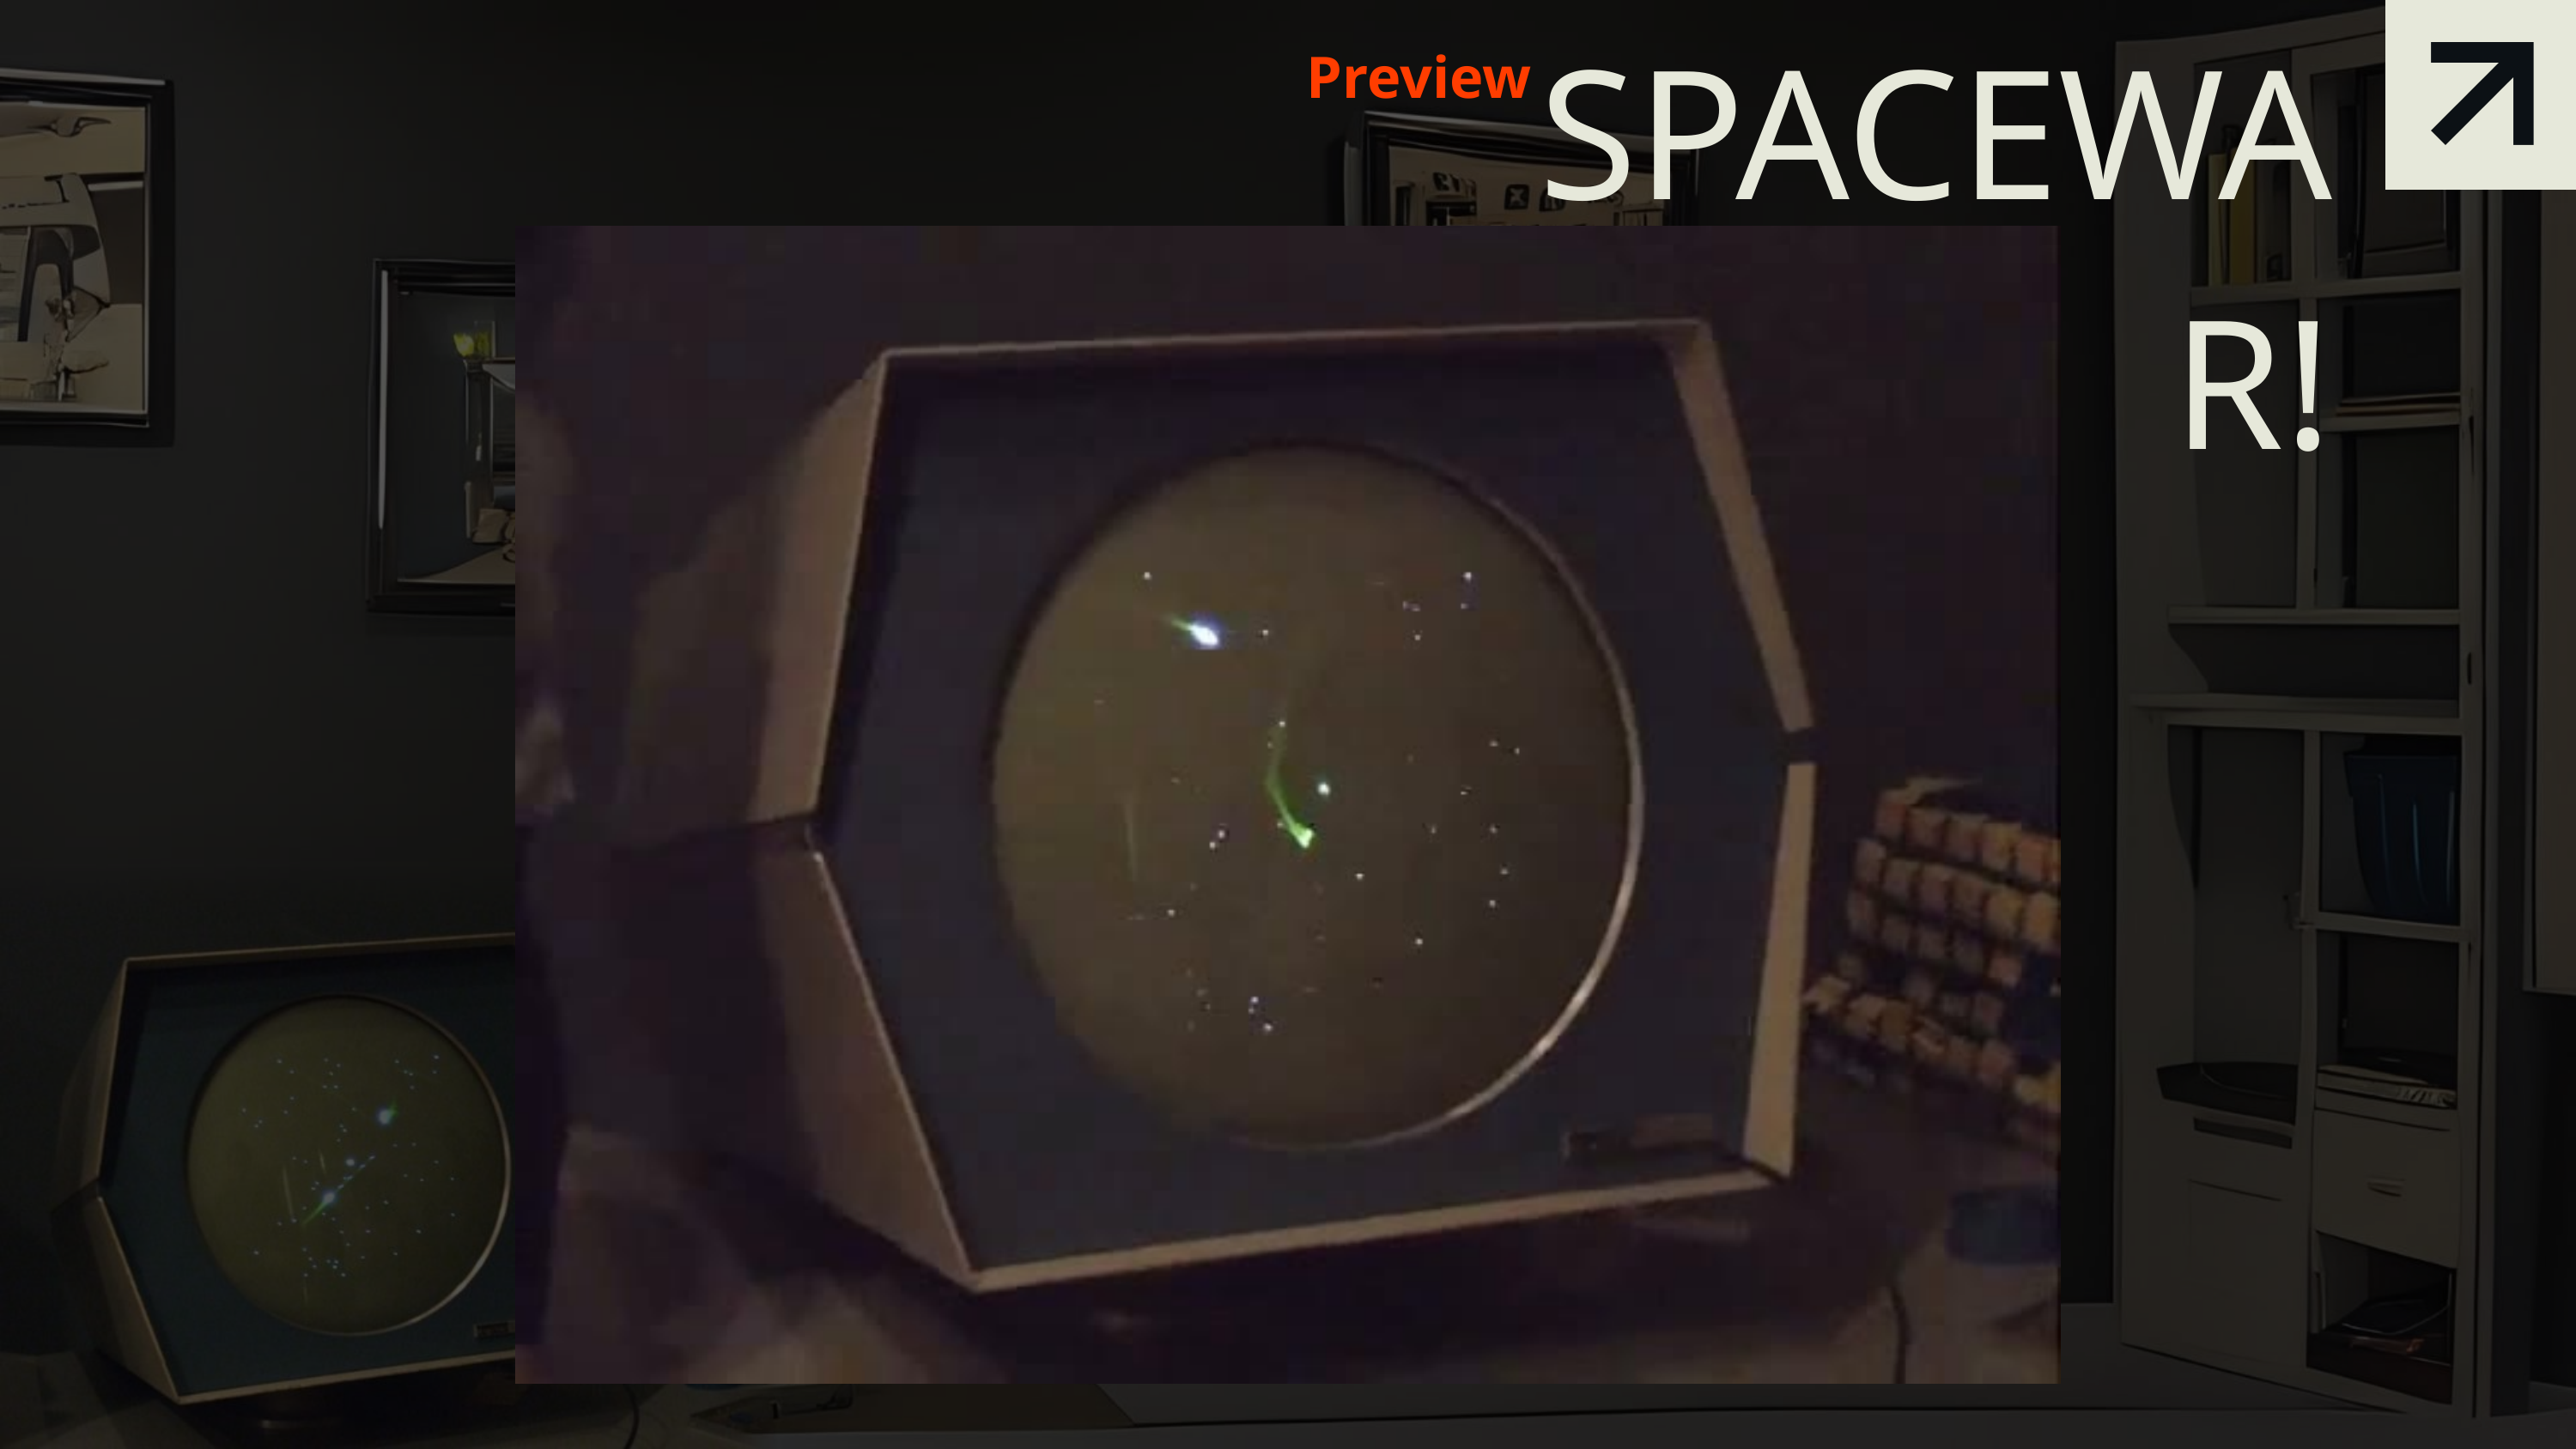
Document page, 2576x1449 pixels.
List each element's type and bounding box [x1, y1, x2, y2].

text_box [0, 0, 2576, 1449]
text_box [2385, 0, 2576, 191]
text_box [514, 224, 2062, 1385]
